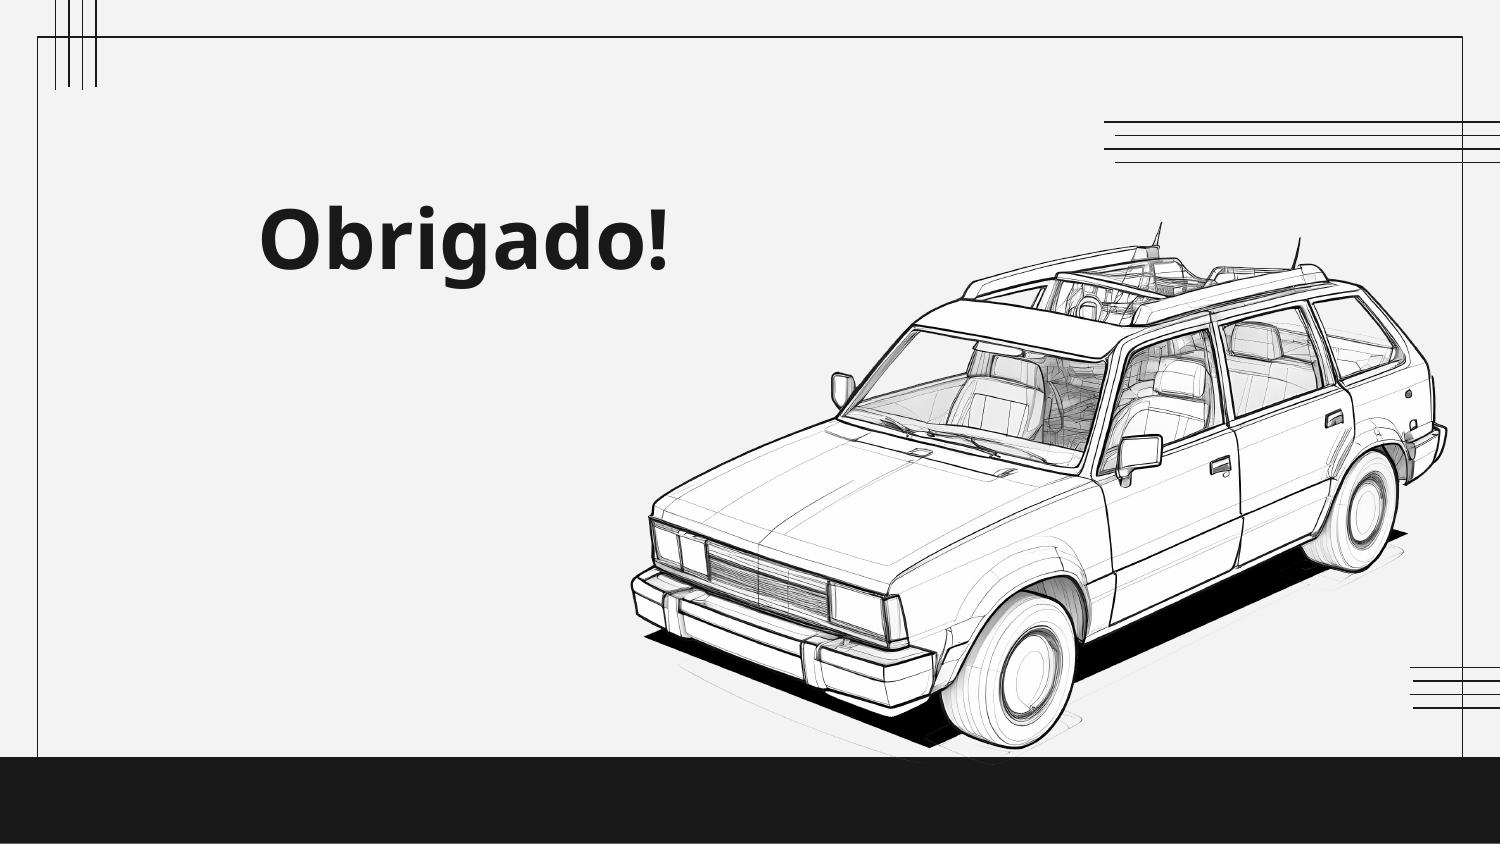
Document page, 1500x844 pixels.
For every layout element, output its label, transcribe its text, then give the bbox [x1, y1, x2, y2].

picture [620, 214, 1467, 779]
title Obrigado! [242, 171, 1338, 496]
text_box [1103, 121, 1500, 163]
